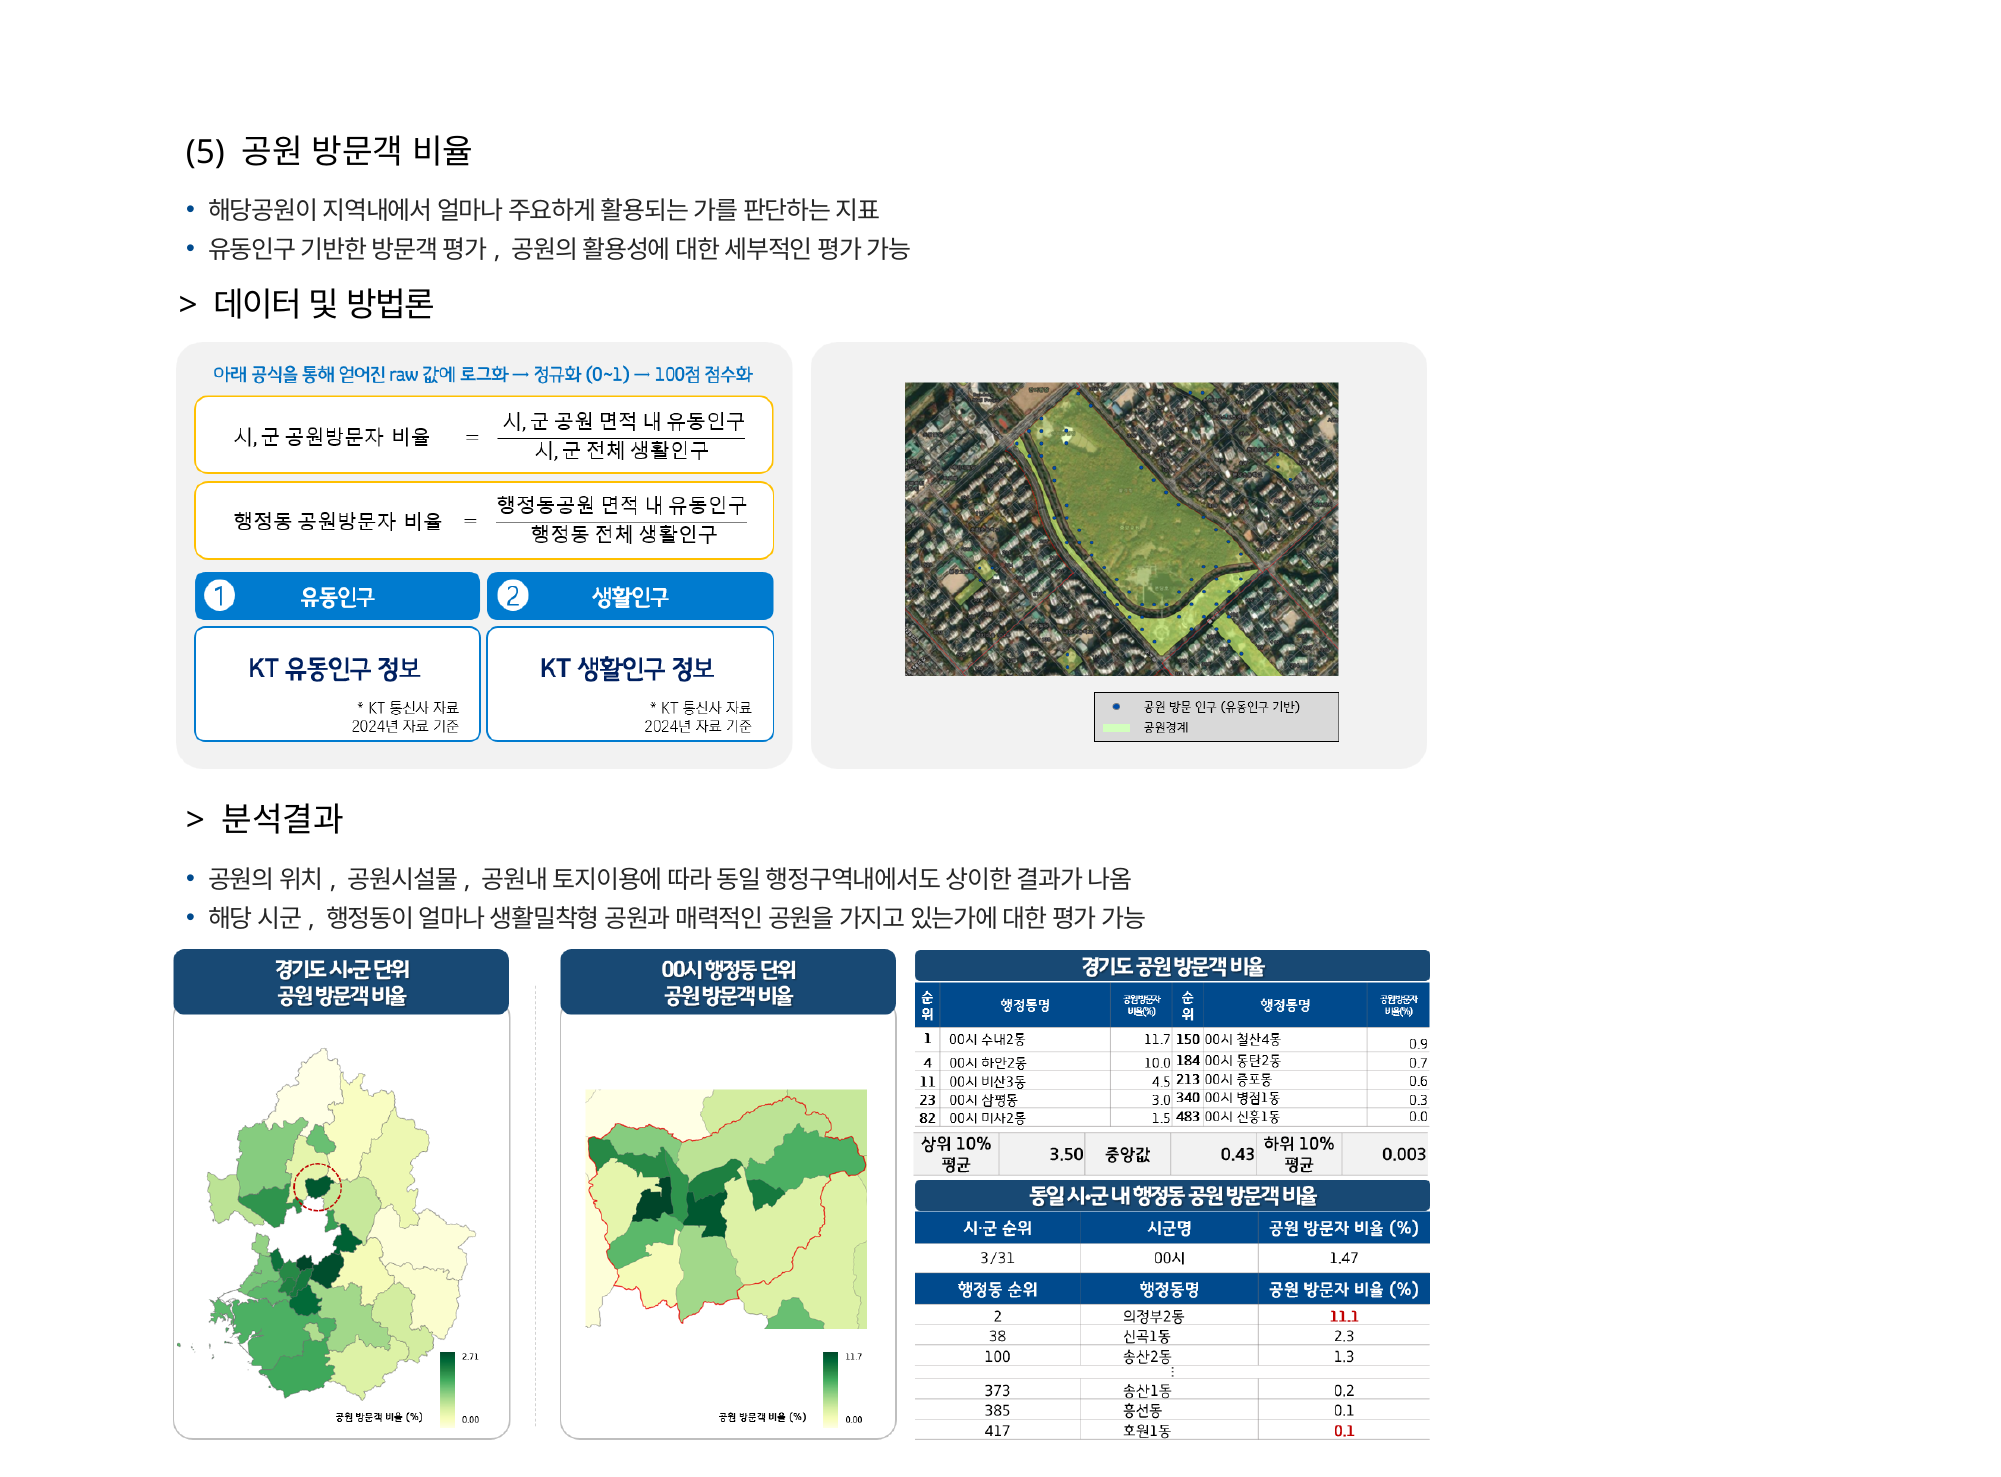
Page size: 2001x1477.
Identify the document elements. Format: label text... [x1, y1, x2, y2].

text_box > 분석결과 [171, 791, 1835, 846]
text_box > 데이터 및 방법론 [160, 283, 436, 324]
text_box 해당공원이 지역내에서 얼마나 주요하게 활용되는 가를 판단하는 지표 유동인구 기반한 방문객 평가, 공원의 활용성에 대한 세부적인 평가 가능 [171, 177, 1877, 271]
picture [170, 944, 1433, 1442]
text_box 공원의 위치, 공원시설물, 공원내 토지이용에 따라 동일 행정구역내에서도 상이한 결과가 나옴 해당 시군, 행정동이 얼마나 생활밀착형 공원과 매력적인 공원을 가지고 있는가에 대한 평가 가능 [171, 846, 1877, 940]
picture [170, 338, 1433, 772]
text_box (5) 공원 방문객 비율 [171, 122, 1835, 178]
